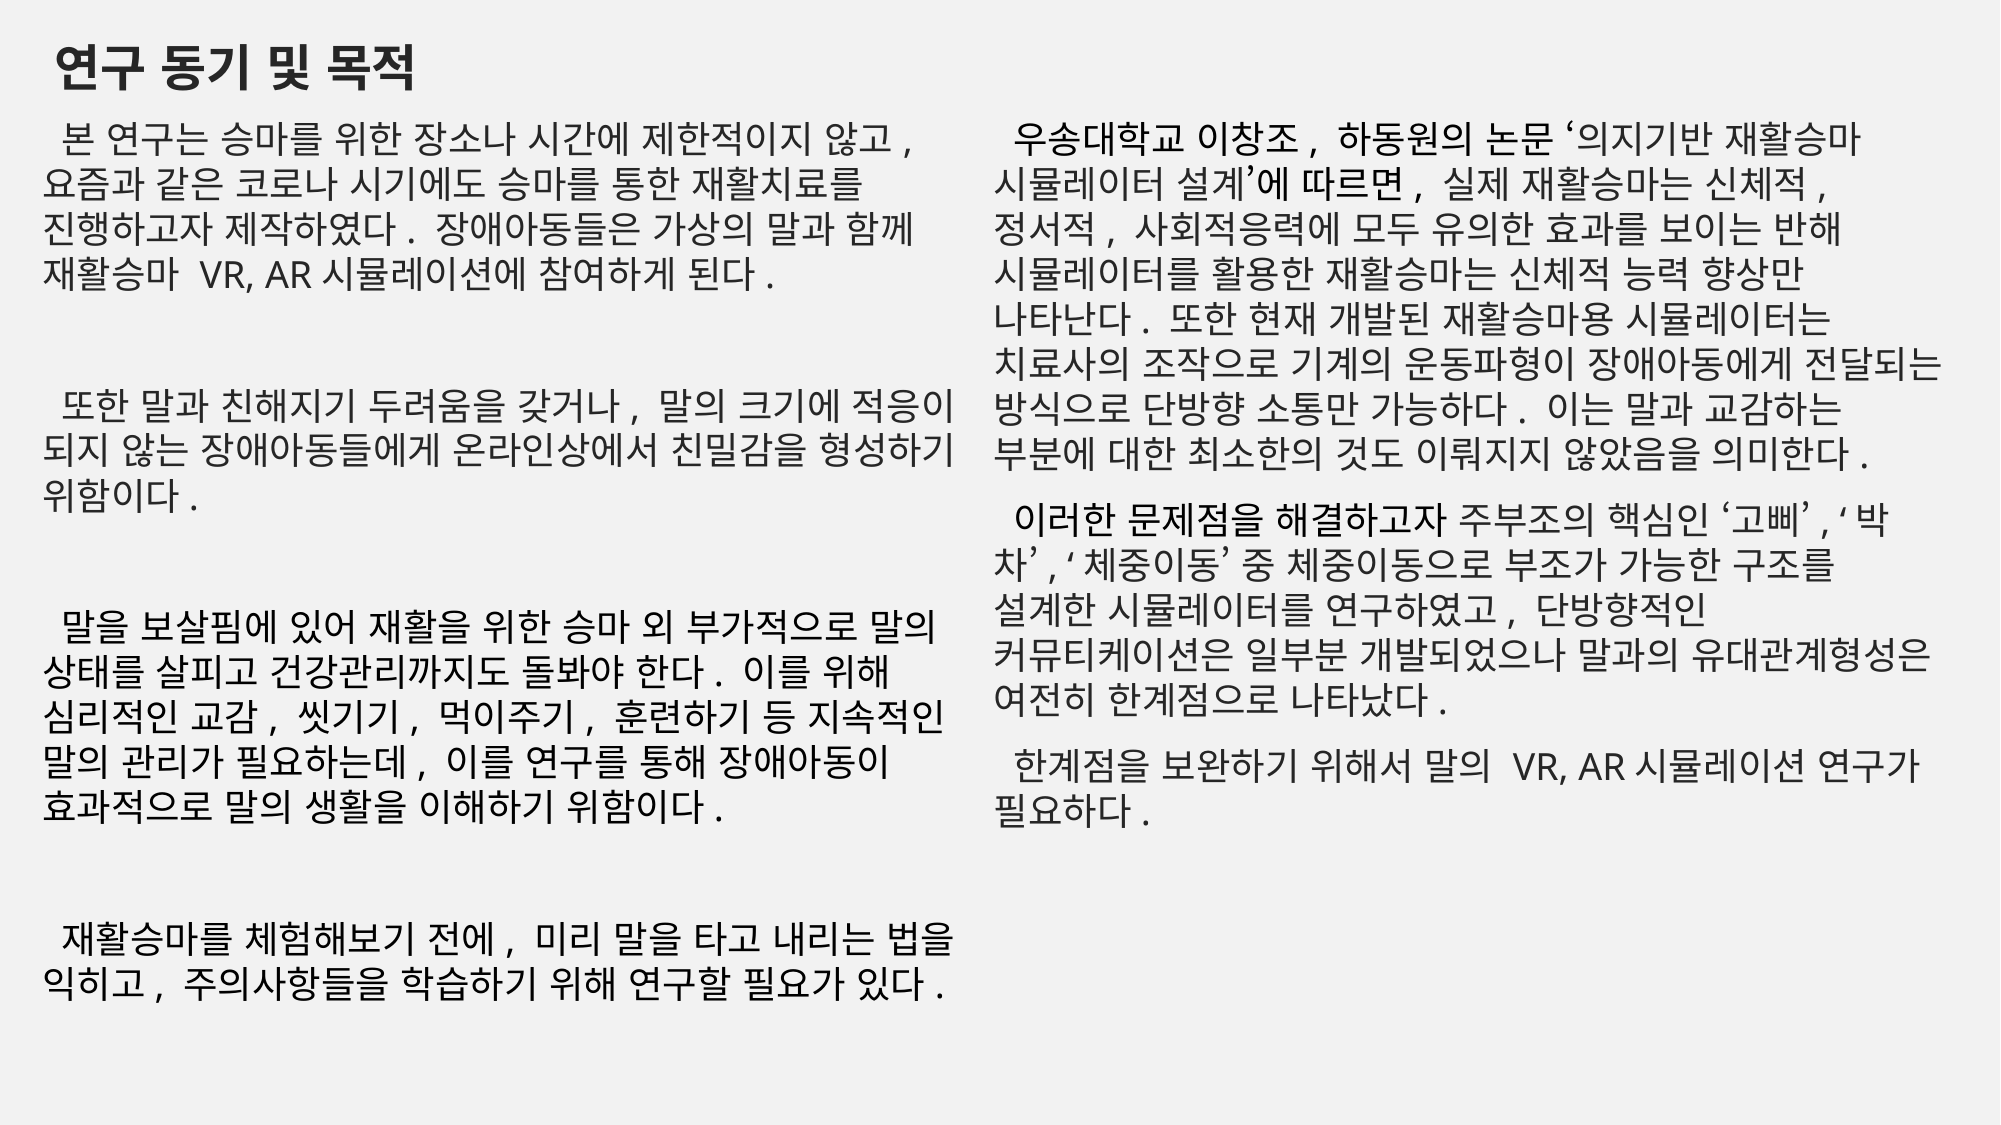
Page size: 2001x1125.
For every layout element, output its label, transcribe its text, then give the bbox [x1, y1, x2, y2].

list 본 연구는 승마를 위한 장소나 시간에 제한적이지 않고, 요즘과 같은 코로나 시기에도 승마를 통한 재활치료를 진행하고자 제작하였다. 장애아동들은 가상의 말과 함께 재활승마 VR, AR시뮬레이션에 참여하게 된다. 또한 말과 친해지기 두려움을 갖거나, 말의 크기에 적응이 되지 않는 장애아동들에게 온라인상에서 친밀감을 형성하기 위함이다. 말을 보살핌에 있어 재활을 위한 승마 외 부가적으로 말의 상태를 살피고 건강관리까지도 돌봐야 한다. 이를 위해 심리적인 교감, 씻기기, 먹이주기, 훈련하기 등 지속적인 말의 관리가 필요하는데, 이를 연구를 통해 장애아동이 효과적으로 말의 생활을 이해하기 위함이다. 재활승마를 체험해보기 전에, 미리 말을 타고 내리는 법을 익히고, 주의사항들을 학습하기 위해 연구할 필요가 있다. 우송대학교 이창조, 하동원의 논문 ‘의지기반 재활승마 시뮬레이터 설계’에 따르면, 실제 재활승마는 신체적, 정서적, 사회적응력에 모두 유의한 효과를 보이는 반해 시뮬레이터를 활용한 재활승마는 신체적 능력 향상만 나타난다. 또한 현재 개발된 재활승마용 시뮬레이터는 치료사의 조작으로 기계의 운동파형이 장애아동에게 전달되는 방식으로 단방향 소통만 가능하다. 이는 말과 교감하는 부분에 대한 최소한의 것도 이뤄지지 않았음을 의미한다. 이러한 문제점을 해결하고자 주부조의 핵심인 ‘고삐’, ‘박차’, ‘체중이동’ 중 체중이동으로 부조가 가능한 구조를 설계한 시뮬레이터를 연구하였고, 단방향적인 커뮤티케이션은 일부분 개발되었으나 말과의 유대관계형성은 여전히 한계점으로 나타났다. 한계점을 보완하기 위해서 말의 VR, AR시뮬레이션 연구가 필요하다. [27, 108, 1961, 1083]
list 연구 동기 및 목적 [39, 28, 1181, 109]
